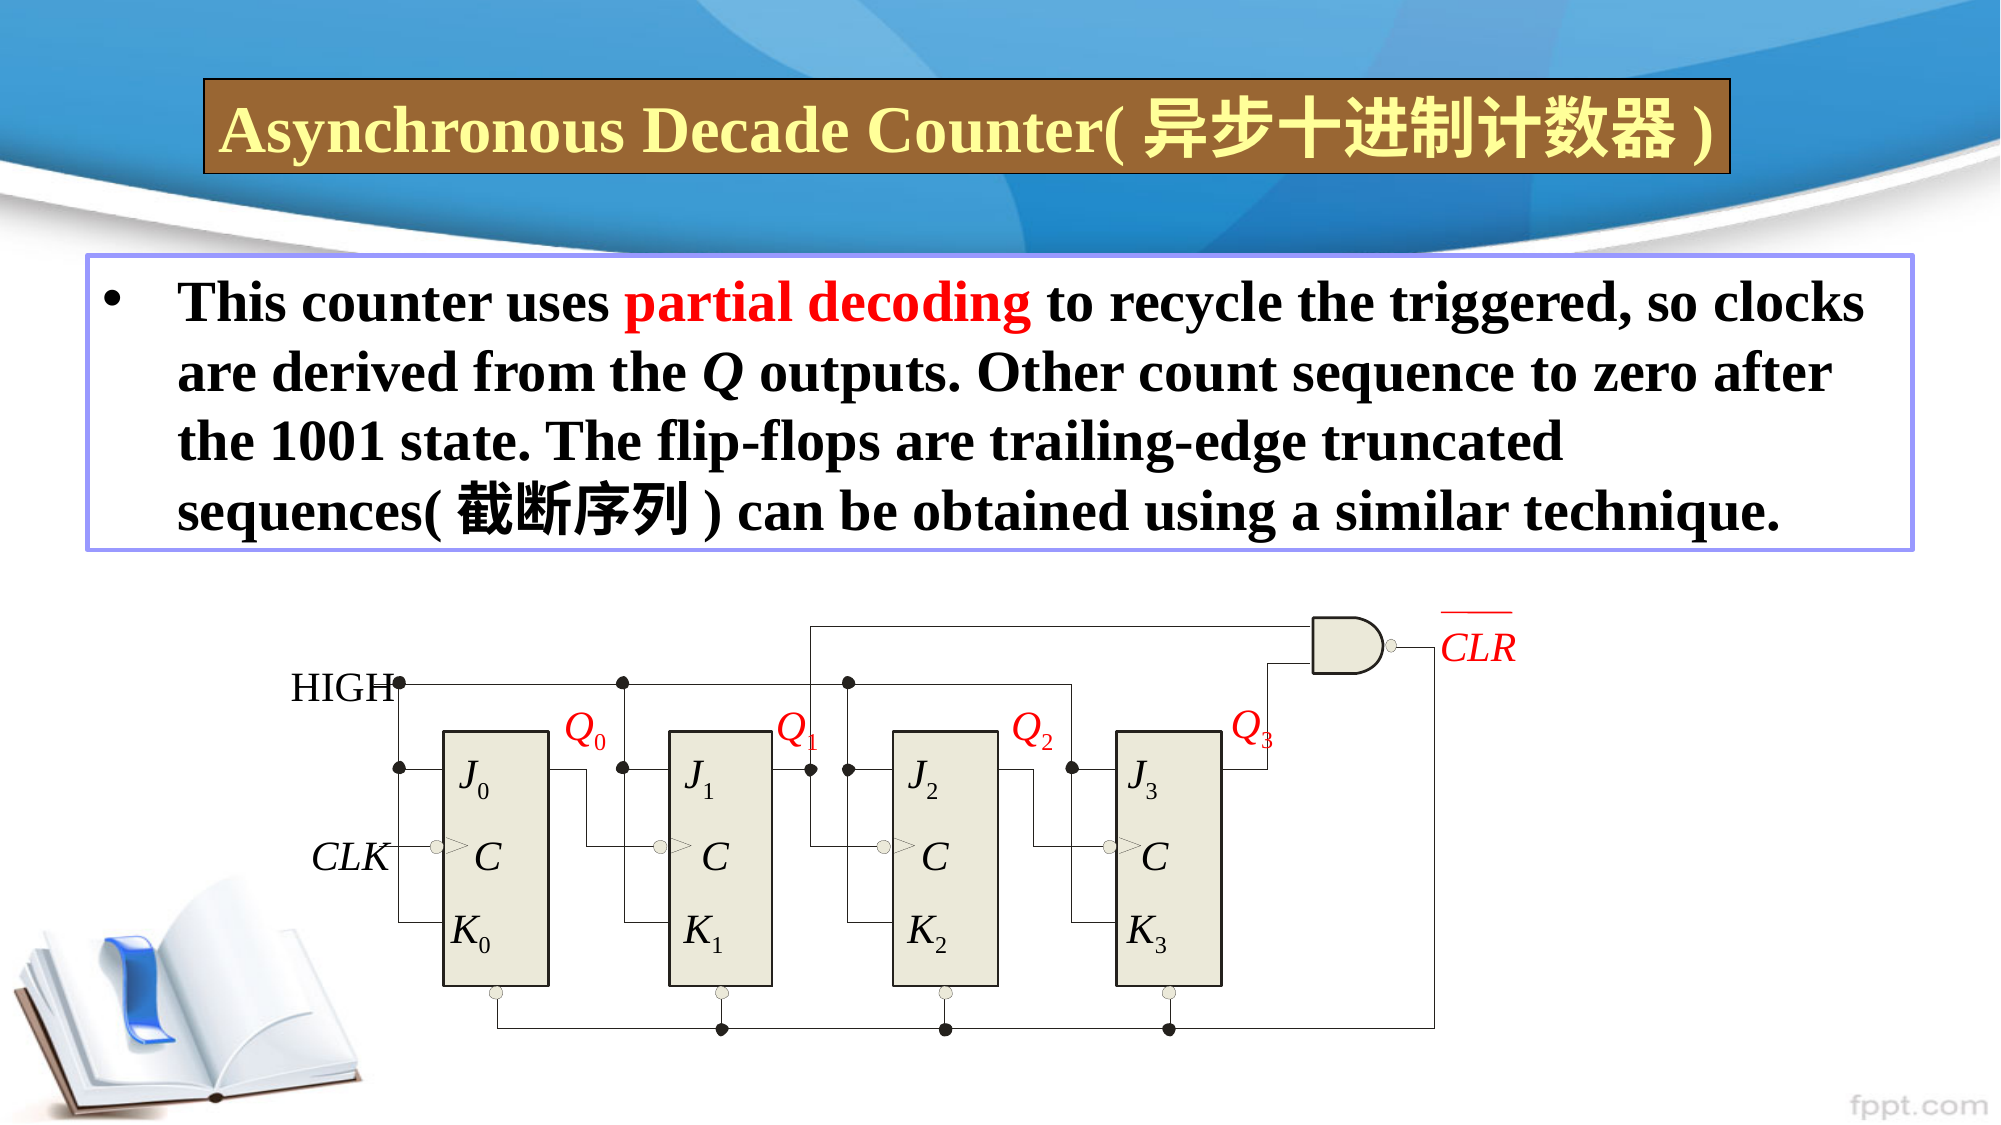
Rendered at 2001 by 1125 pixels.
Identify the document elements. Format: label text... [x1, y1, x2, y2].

text_box Asynchronous Decade Counter(异步十进制计数器) [203, 78, 1730, 174]
text_box This counter uses partial decoding to recycle the triggered, so clocks are derived from the Q outputs. Other count sequence to zero after the 1001 state. The flip-flops are trailing-edge truncated sequences(截断序列) can be obtained using a similar technique. [87, 255, 1913, 550]
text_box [290, 612, 1442, 1040]
picture [0, 0, 2001, 1125]
text_box CLR [1443, 612, 1550, 678]
